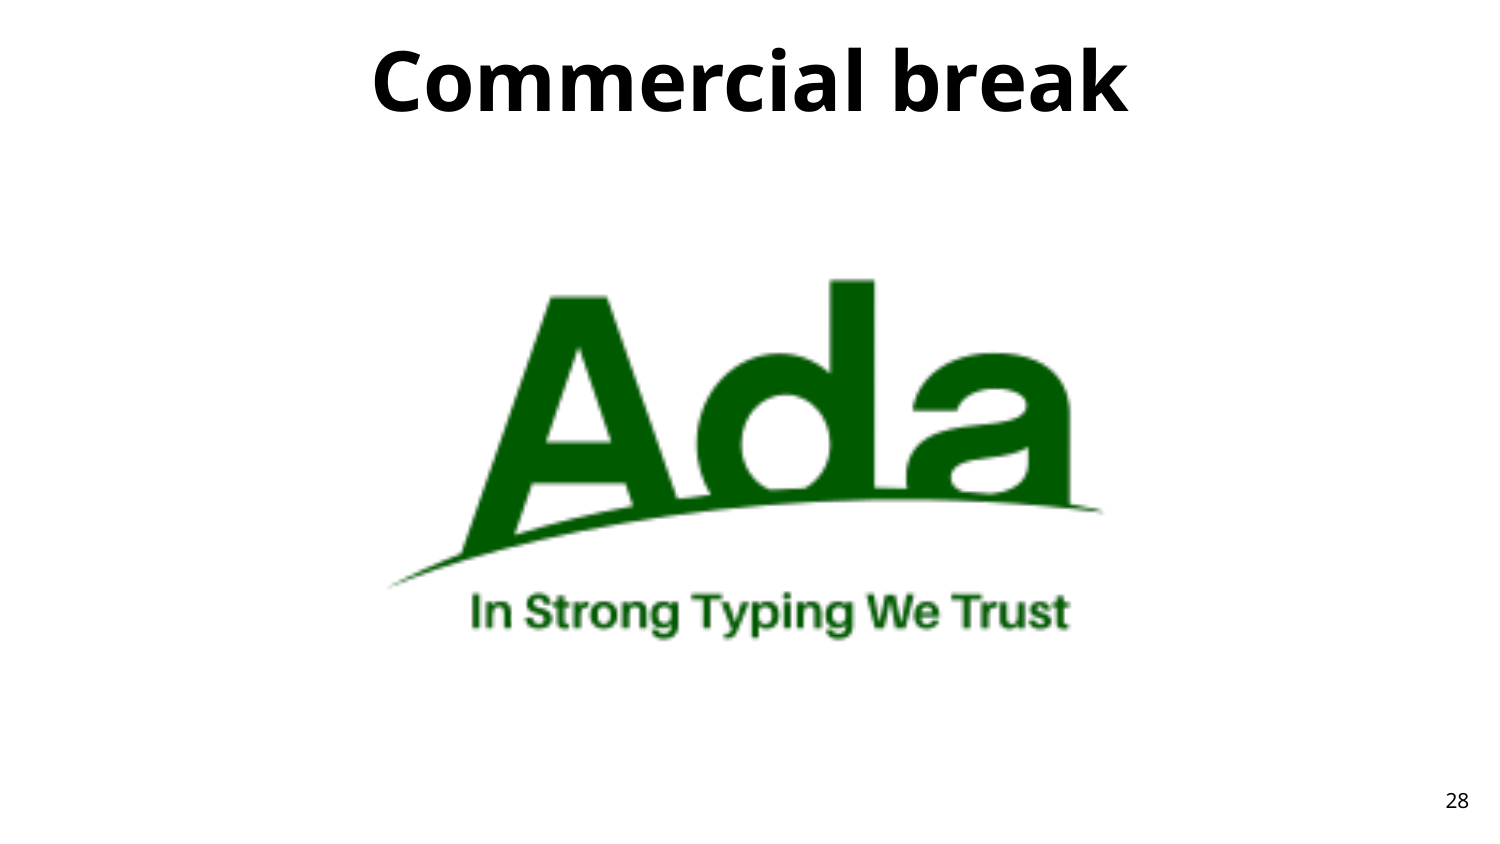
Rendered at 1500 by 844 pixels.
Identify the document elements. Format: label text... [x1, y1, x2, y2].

slide_number ‹#› [1394, 769, 1484, 834]
picture [360, 232, 1140, 677]
title Commercial break [75, 25, 1425, 131]
